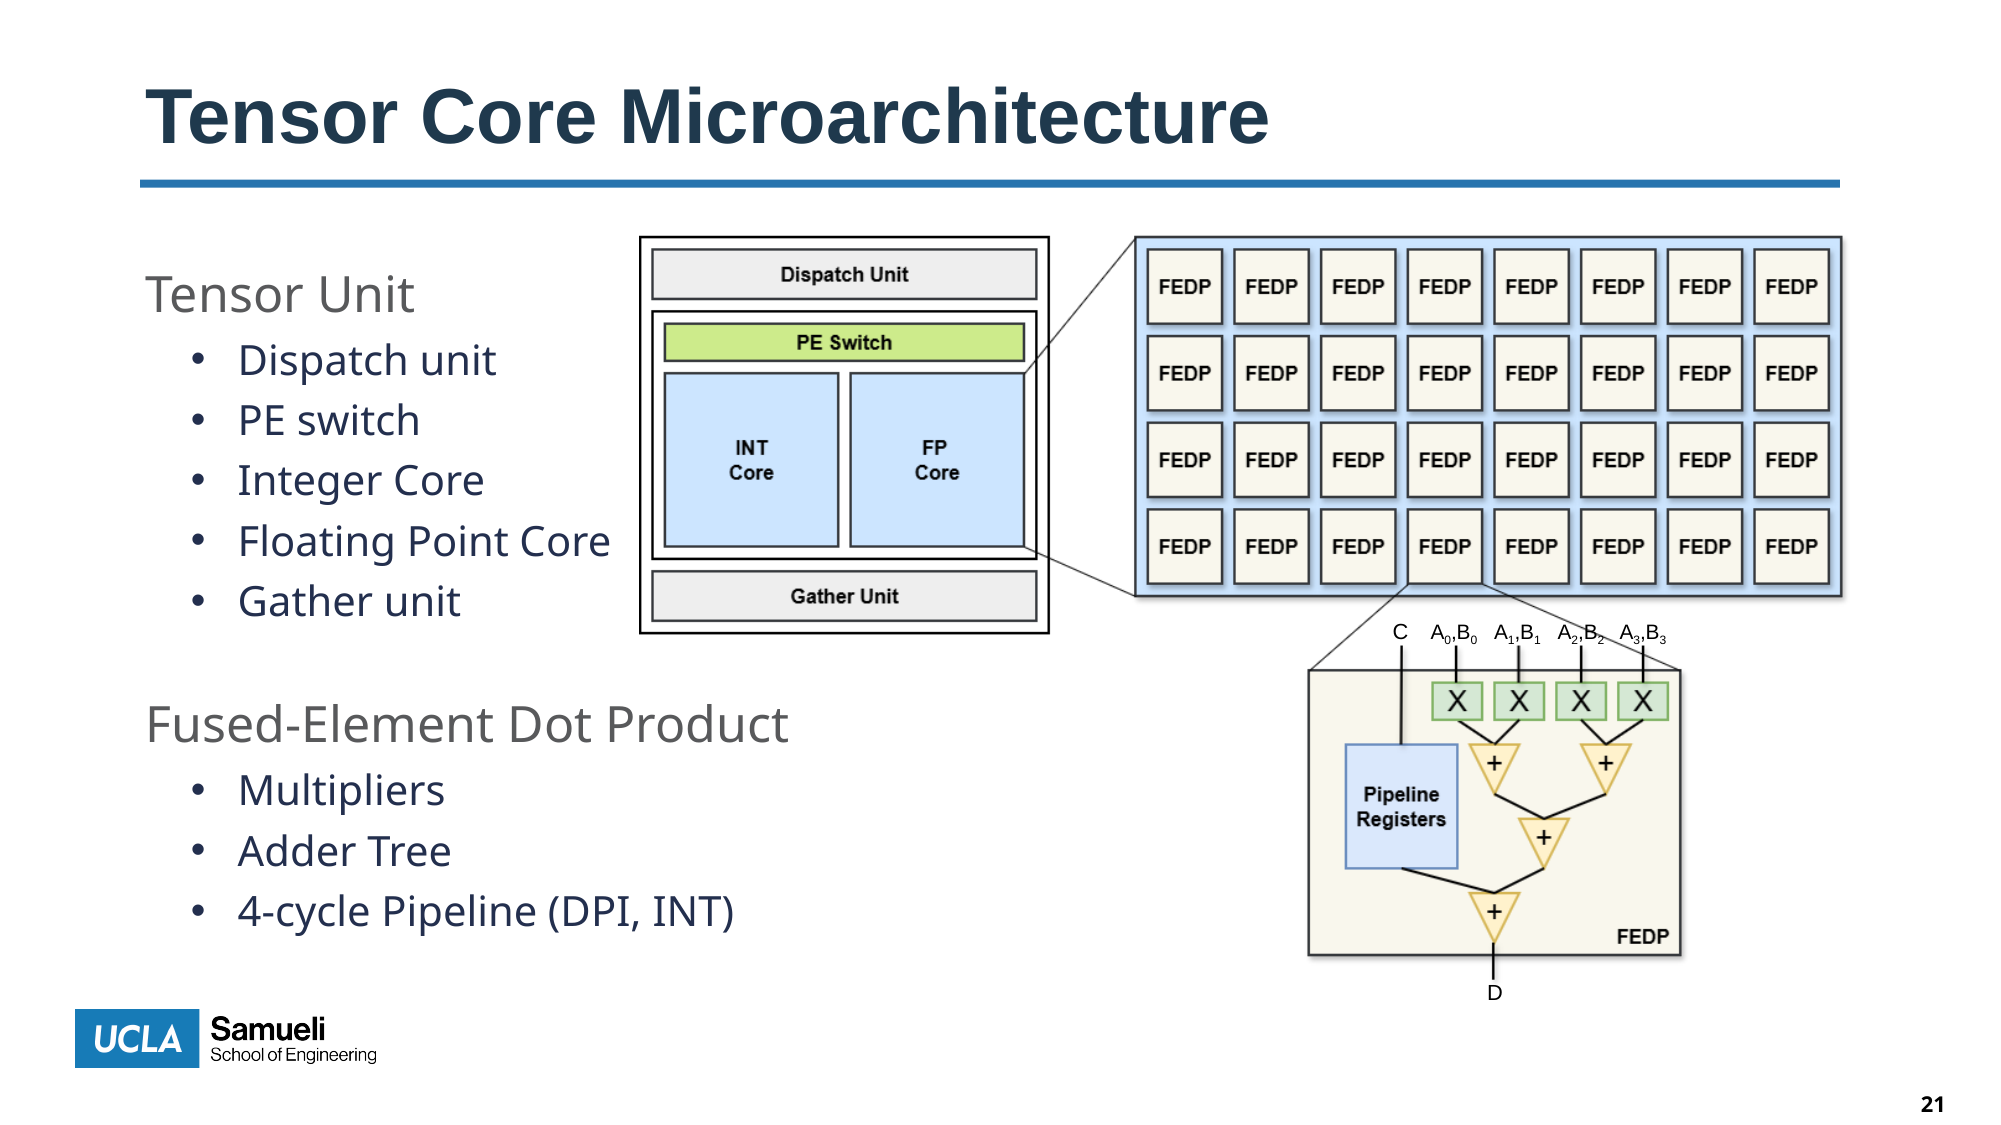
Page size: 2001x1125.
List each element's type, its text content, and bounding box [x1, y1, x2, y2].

title Tensor Core Microarchitecture [130, 29, 1850, 167]
picture [639, 230, 1850, 991]
list Tensor Unit Dispatch unit PE switch Integer Core Floating Point Core Gather unit Fused-Element Dot Product Multipliers Adder Tree 4-cycle Pipeline (DPI, INT) [130, 216, 2000, 1121]
text_box D [1487, 991, 1513, 1006]
picture [75, 1009, 130, 1068]
